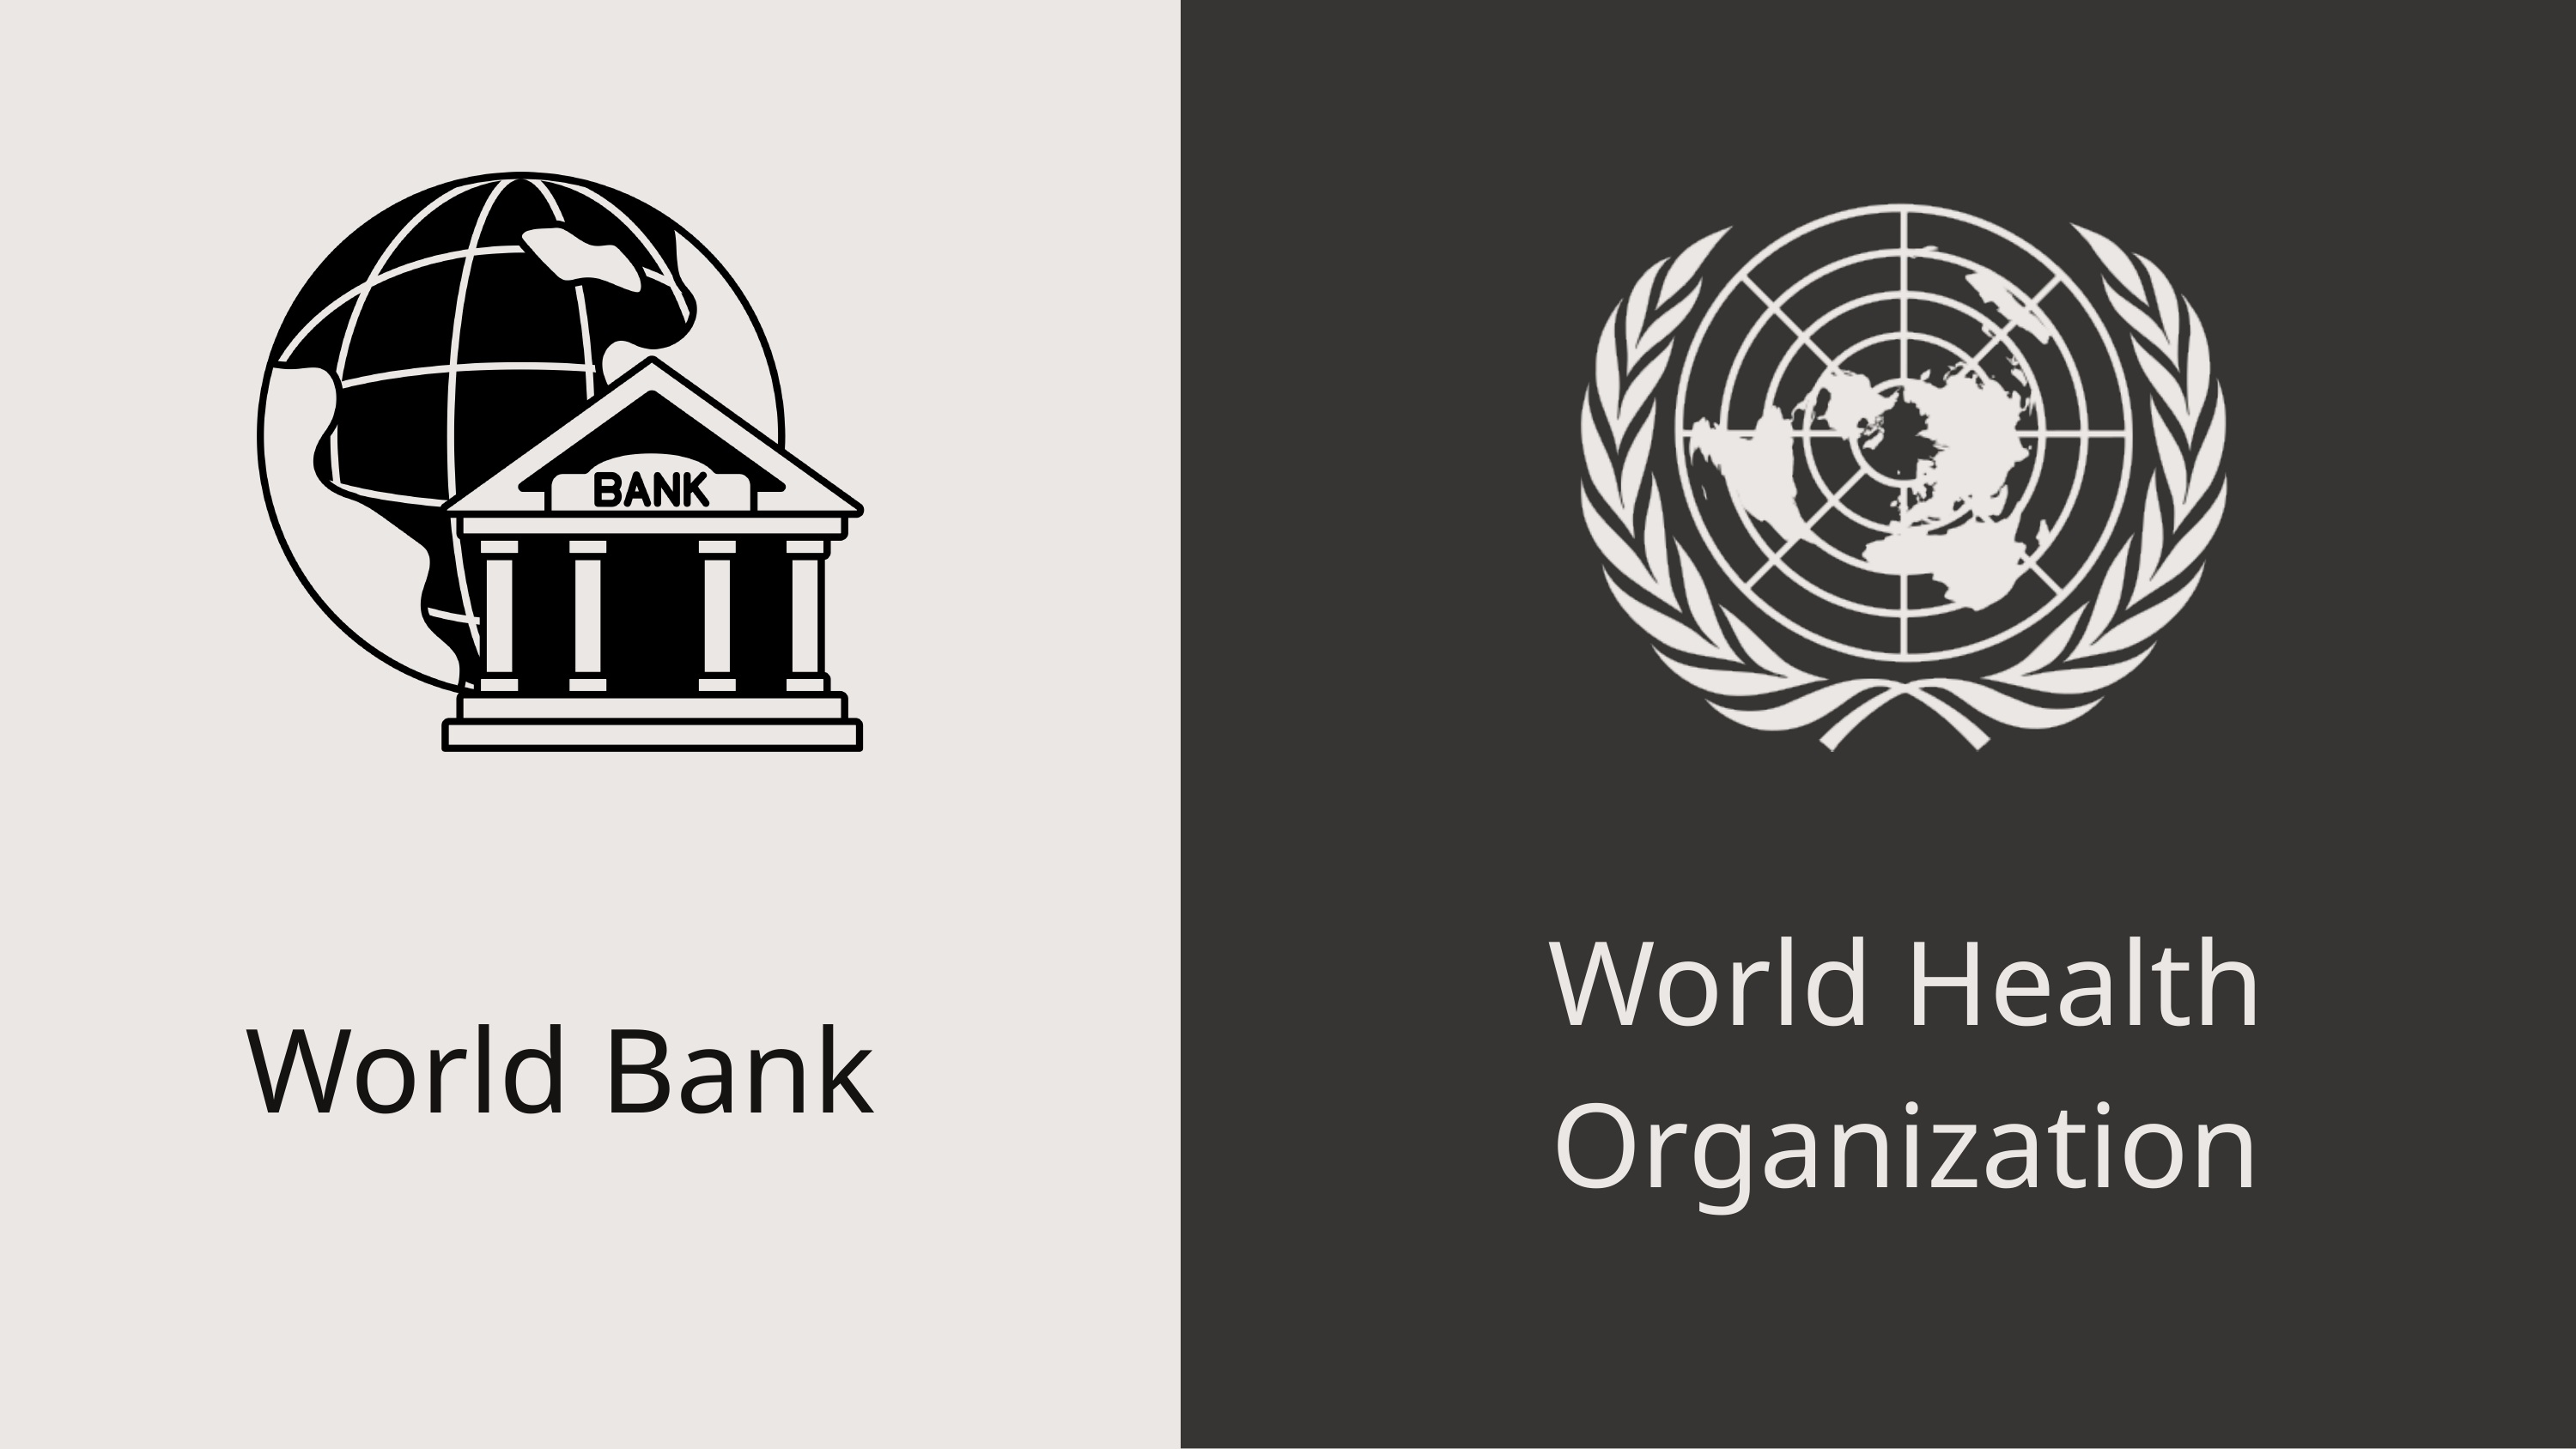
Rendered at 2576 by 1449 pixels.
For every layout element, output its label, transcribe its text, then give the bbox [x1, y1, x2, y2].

text_box World Health Organization [1326, 885, 2488, 1212]
text_box World Bank [0, 973, 1141, 1137]
text_box [1579, 172, 2234, 752]
text_box [1181, 0, 2576, 1449]
text_box [256, 172, 865, 752]
